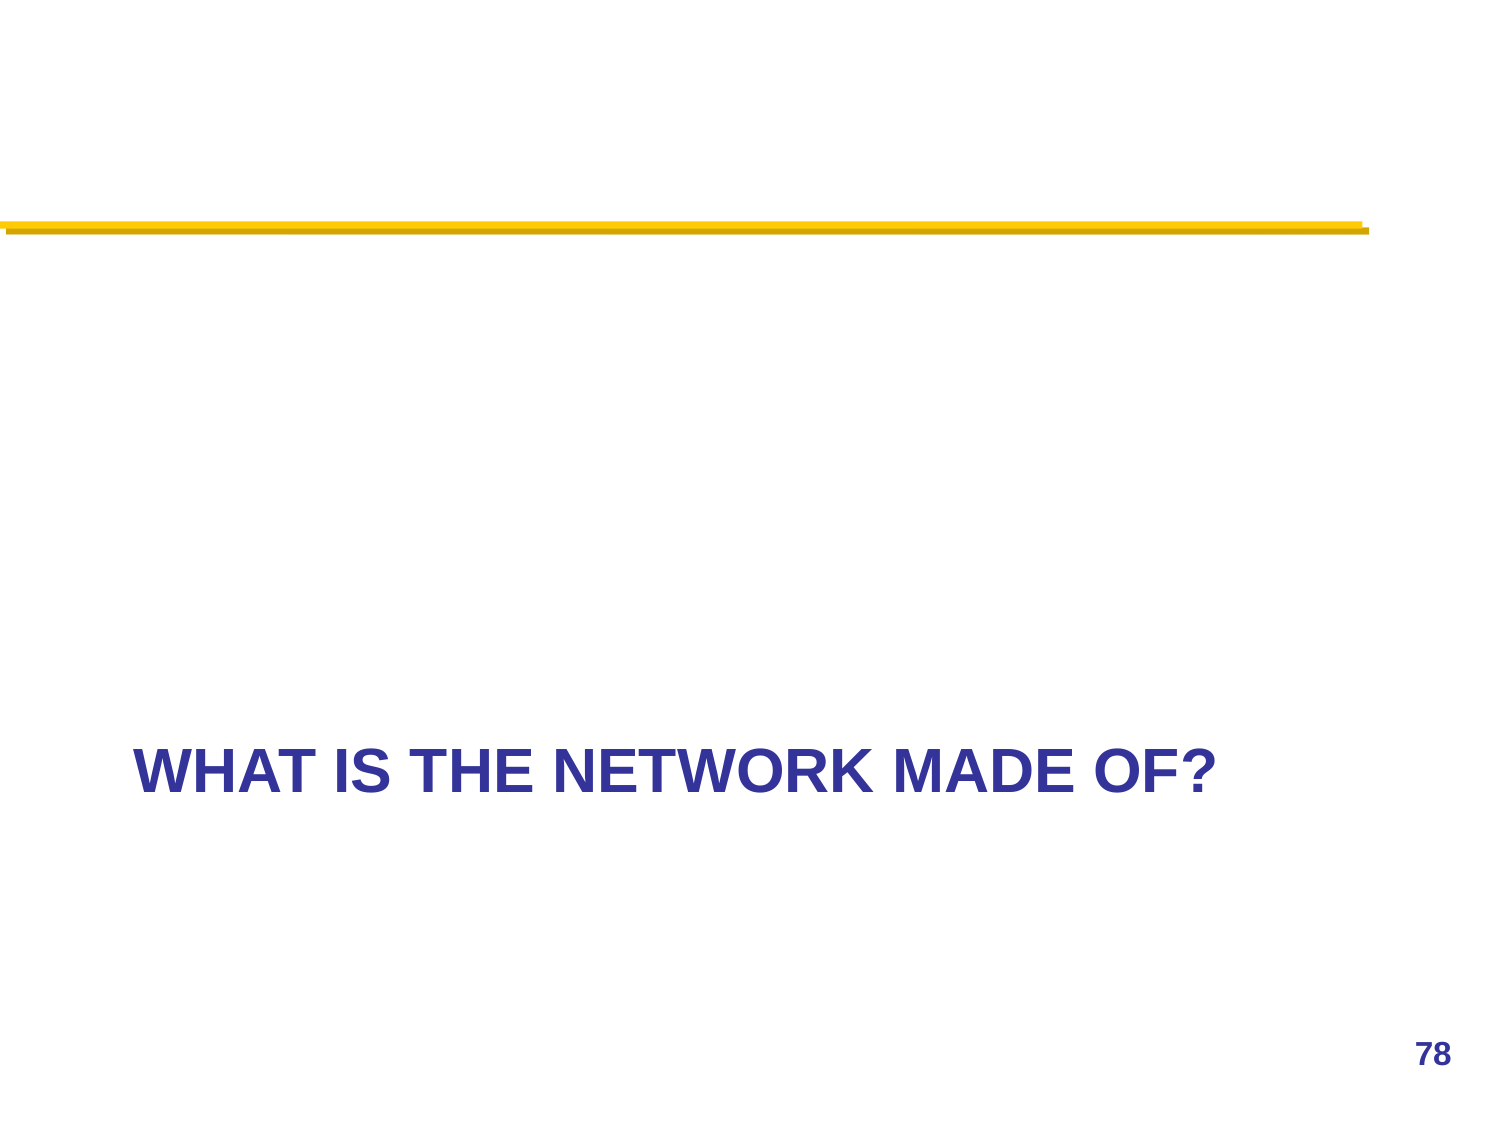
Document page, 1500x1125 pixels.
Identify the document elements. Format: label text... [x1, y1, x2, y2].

title What is the network made of? [118, 722, 1394, 947]
slide_number 78 [1400, 1025, 1500, 1100]
